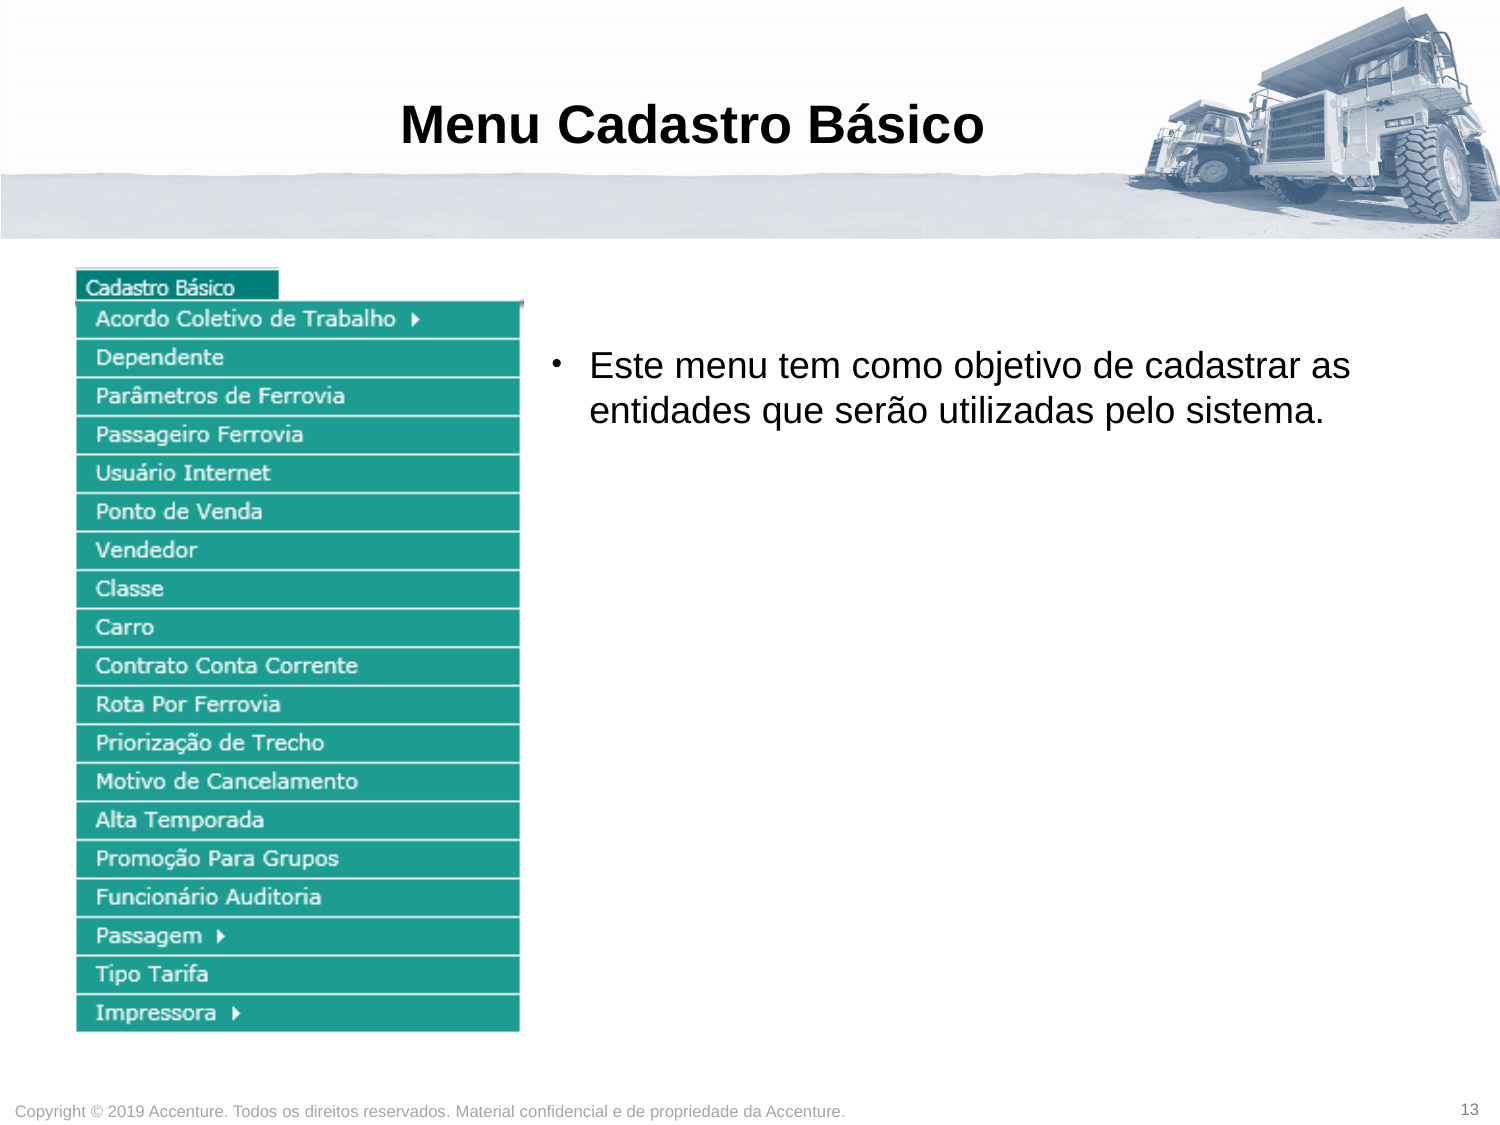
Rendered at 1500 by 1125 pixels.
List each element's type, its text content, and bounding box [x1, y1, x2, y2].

text_box Este menu tem como objetivo de cadastrar as entidades que serão utilizadas pelo sistema. [551, 340, 1401, 563]
text_box Menu Cadastro Básico [75, 25, 1312, 155]
picture [0, 0, 1500, 239]
picture [75, 267, 524, 1036]
